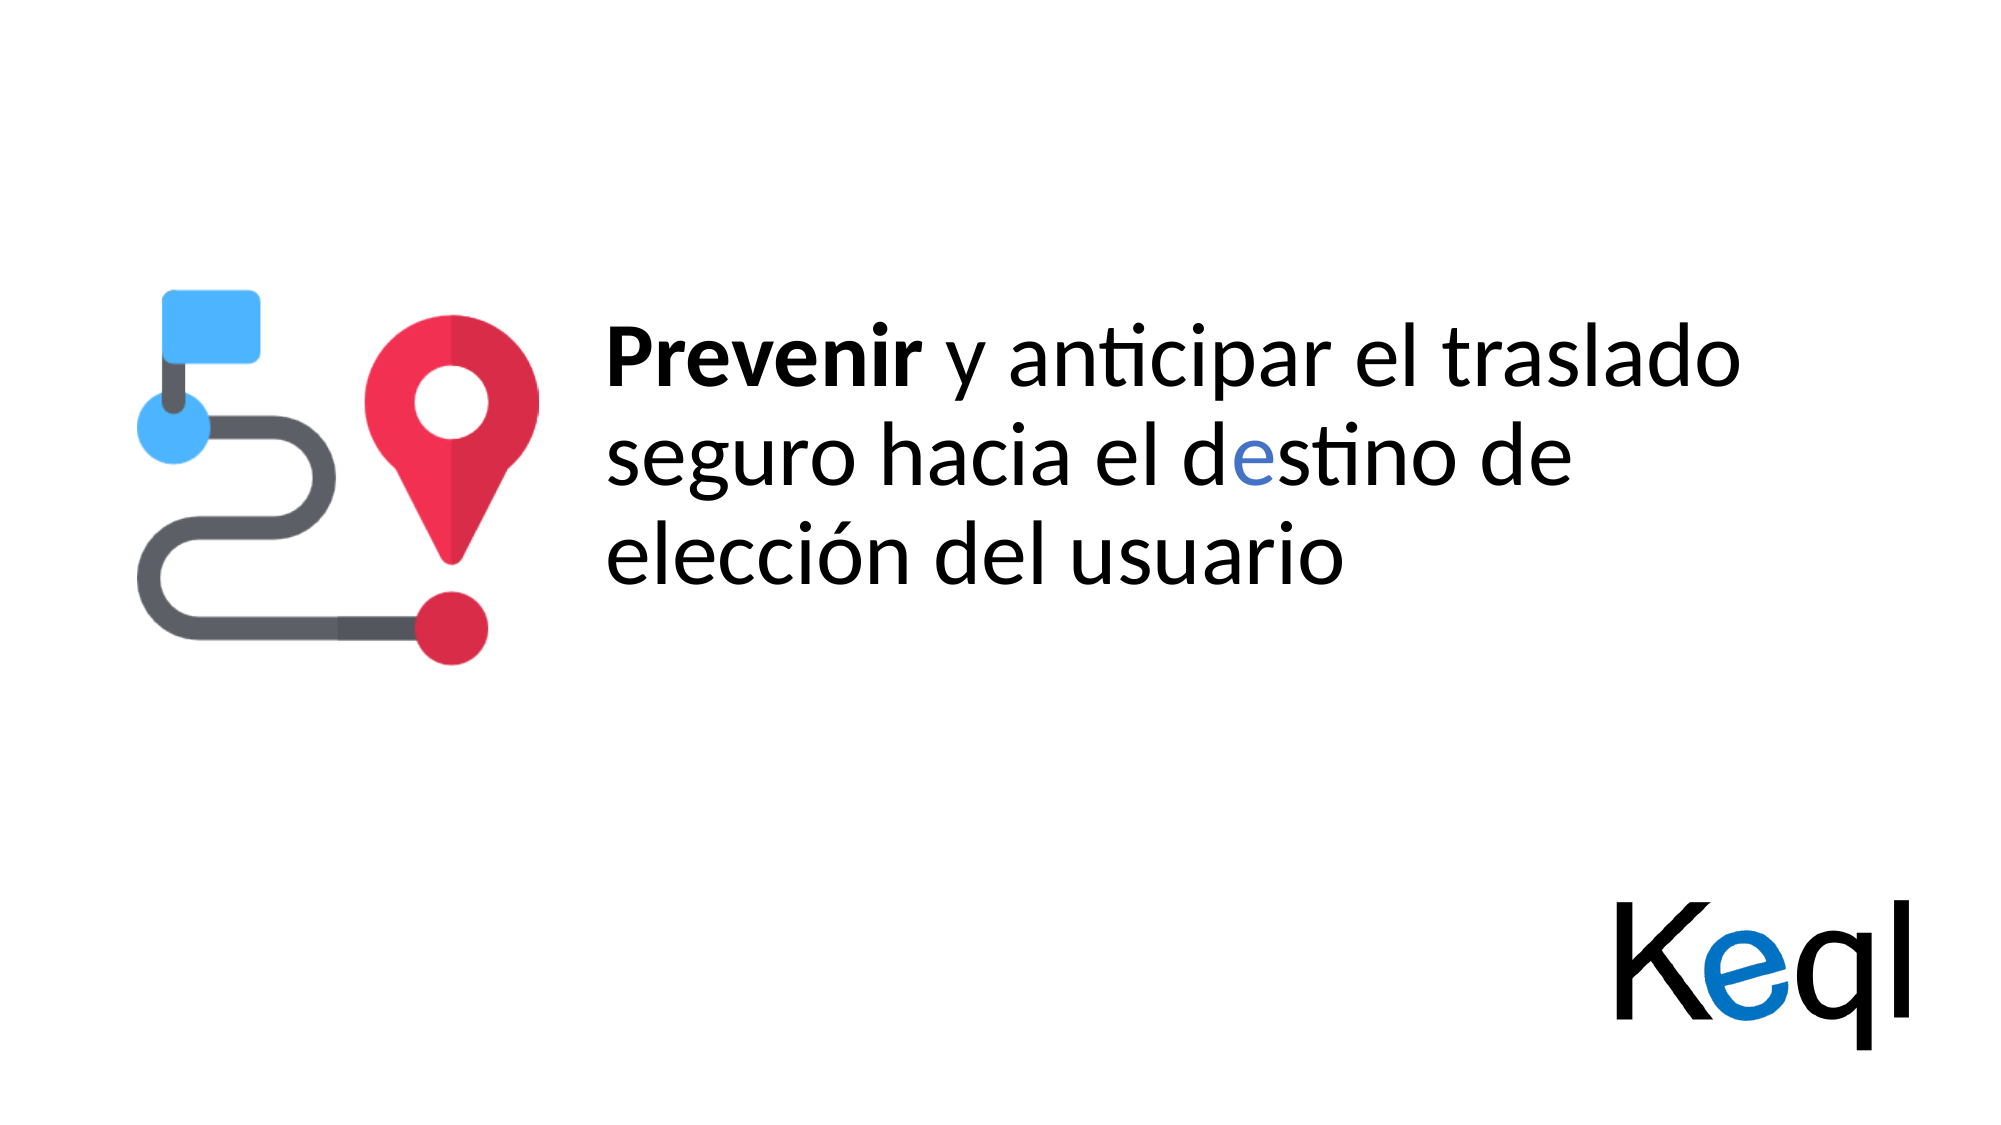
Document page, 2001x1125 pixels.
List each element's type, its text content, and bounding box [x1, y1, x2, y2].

list Prevenir y anticipar el traslado seguro hacia el destino de elección del usuario [590, 299, 1863, 1014]
picture [137, 277, 539, 679]
picture [1541, 813, 2000, 1125]
